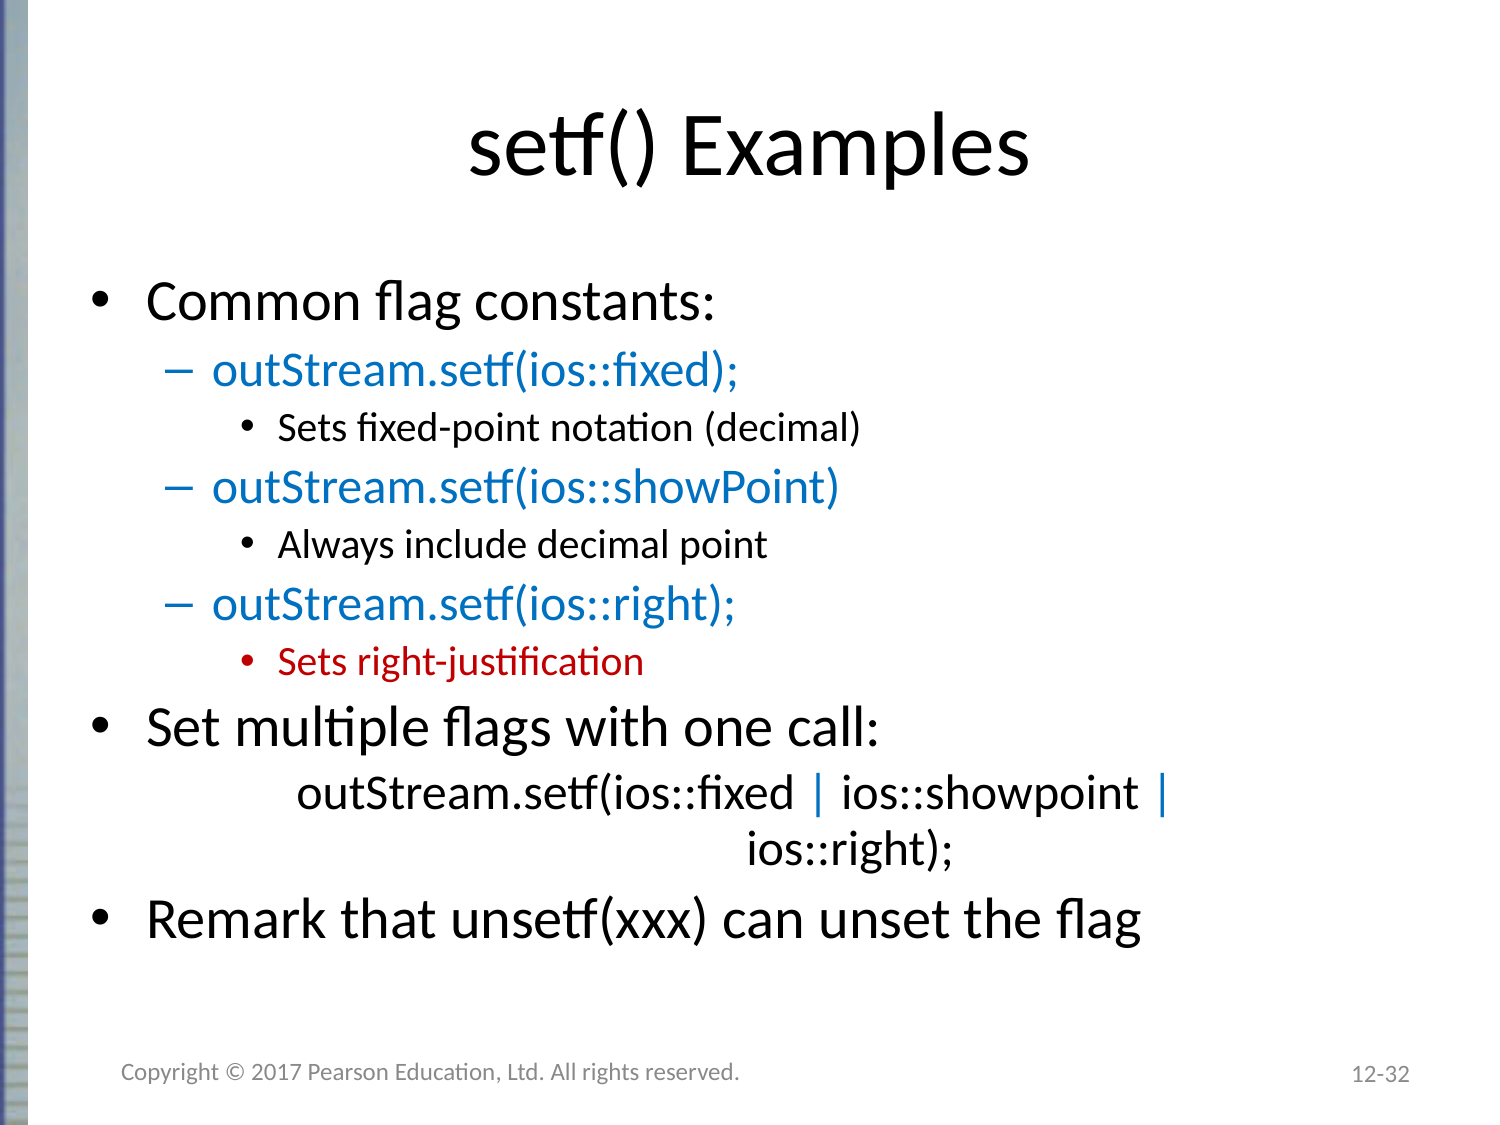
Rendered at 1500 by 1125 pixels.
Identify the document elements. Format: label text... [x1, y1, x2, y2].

list Common flag constants: outStream.setf(ios::fixed); Sets fixed-point notation (decimal) outStream.setf(ios::showPoint) Always include decimal point outStream.setf(ios::right); Sets right-justification Set multiple flags with one call: outStream.setf(ios::fixed | ios::showpoint | ios::right); Remark that unsetf(xxx) can unset the flag [75, 262, 1425, 1005]
title setf() Examples [75, 45, 1425, 233]
picture [0, 0, 28, 1125]
footer Copyright © 2017 Pearson Education, Ltd. All rights reserved. [75, 1040, 788, 1100]
slide_number 12-32 [1074, 1042, 1425, 1103]
